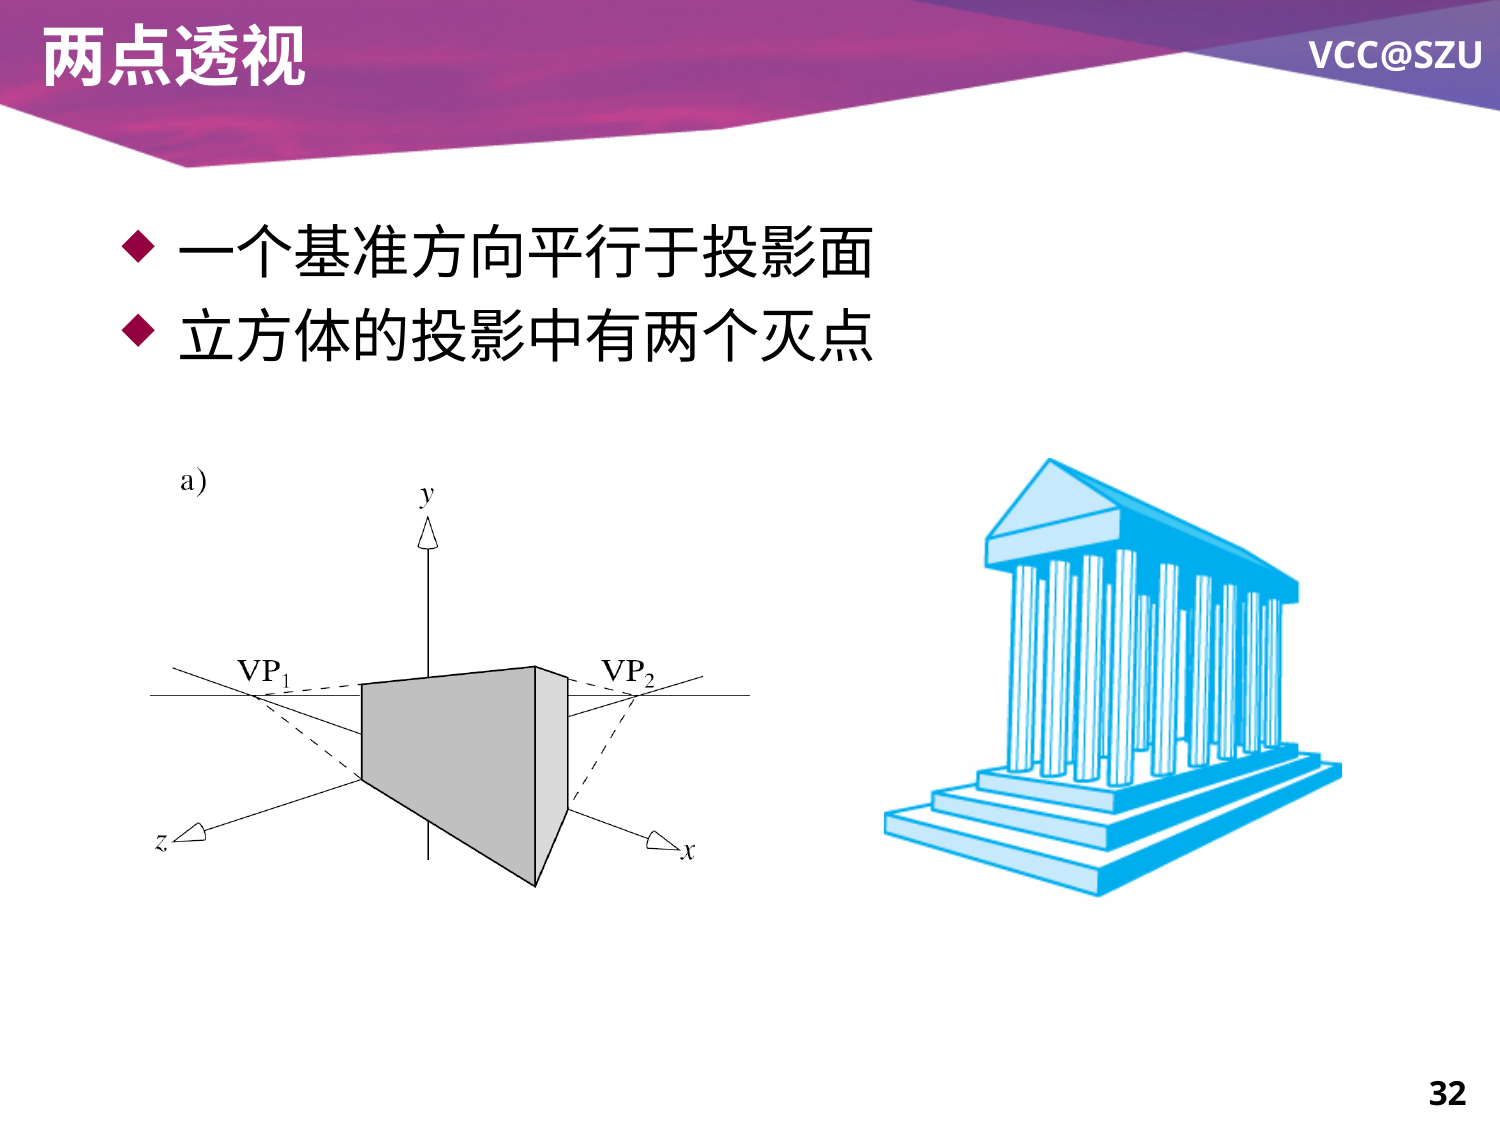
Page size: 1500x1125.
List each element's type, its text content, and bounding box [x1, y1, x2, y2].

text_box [150, 458, 750, 895]
picture [0, 0, 1500, 1125]
list 一个基准方向平行于投影面 立方体的投影中有两个灭点 [103, 216, 1397, 930]
title 两点透视 [25, 15, 1320, 104]
slide_number 32 [1384, 1065, 1500, 1125]
